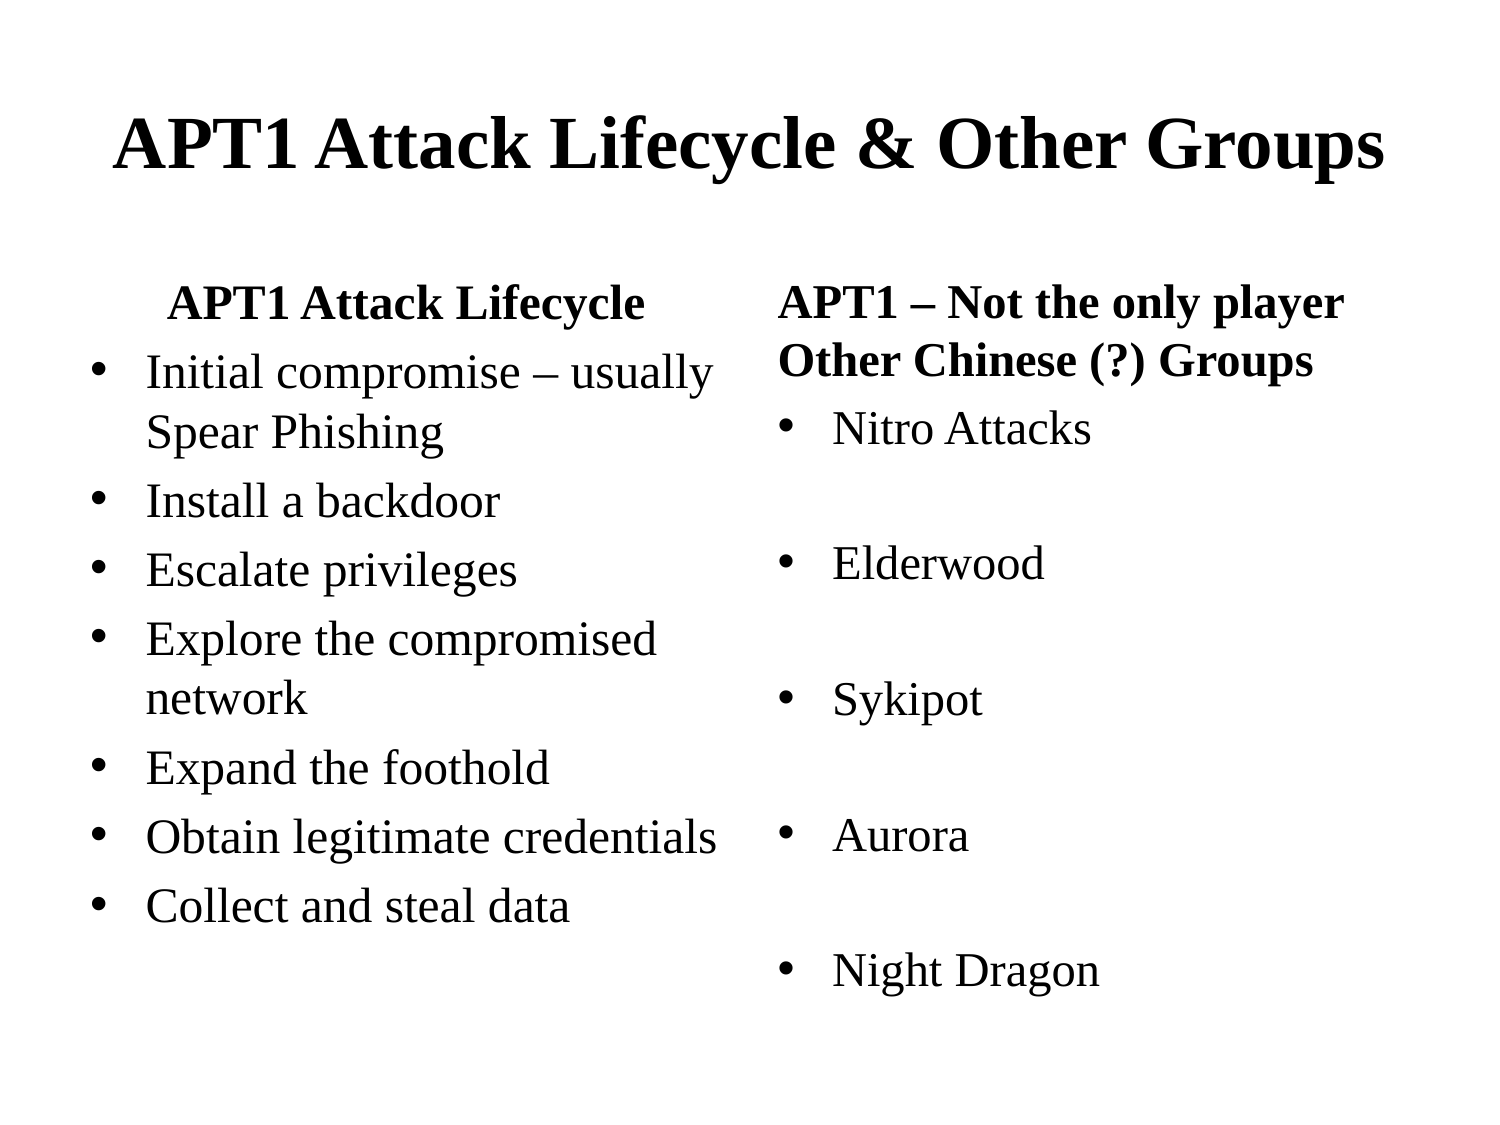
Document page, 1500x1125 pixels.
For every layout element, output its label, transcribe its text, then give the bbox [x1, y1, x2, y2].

list APT1 Attack Lifecycle Initial compromise – usually Spear Phishing Install a backdoor Escalate privileges Explore the compromised network Expand the foothold Obtain legitimate credentials Collect and steal data [75, 262, 738, 1005]
title APT1 Attack Lifecycle & Other Groups [75, 45, 1425, 233]
list APT1 – Not the only player Other Chinese (?) Groups Nitro Attacks Elderwood Sykipot Aurora Night Dragon [762, 262, 1425, 1005]
